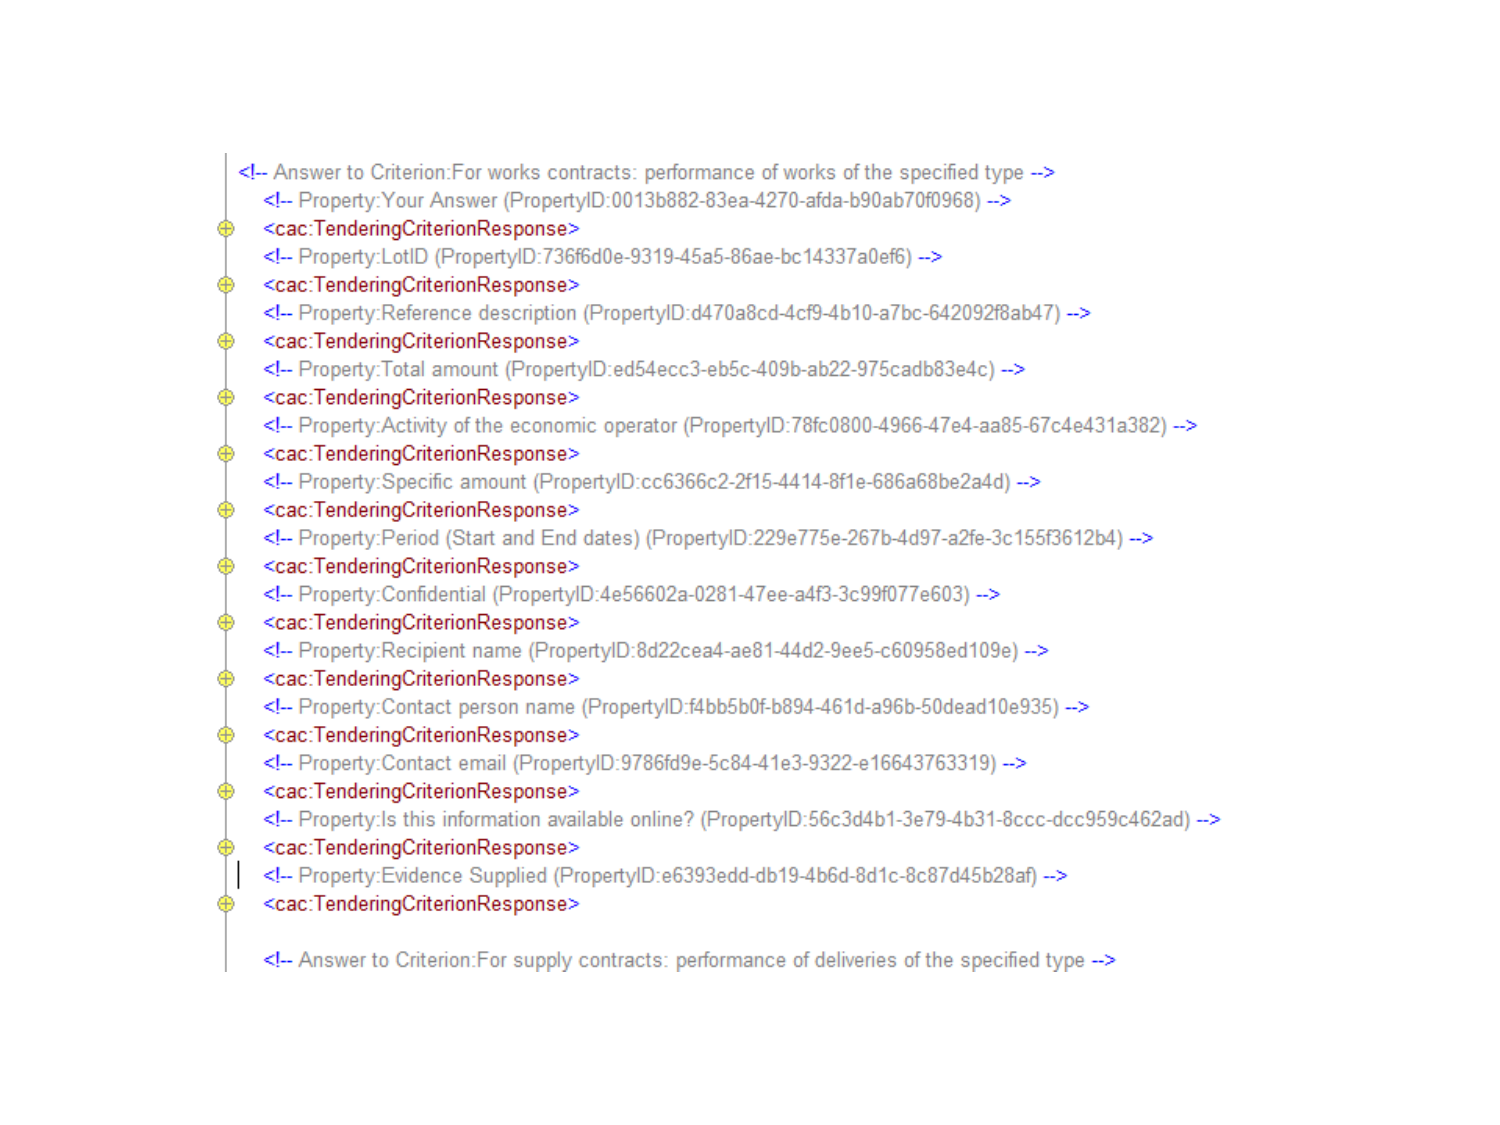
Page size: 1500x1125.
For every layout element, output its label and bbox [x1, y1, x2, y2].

picture [216, 152, 1284, 973]
